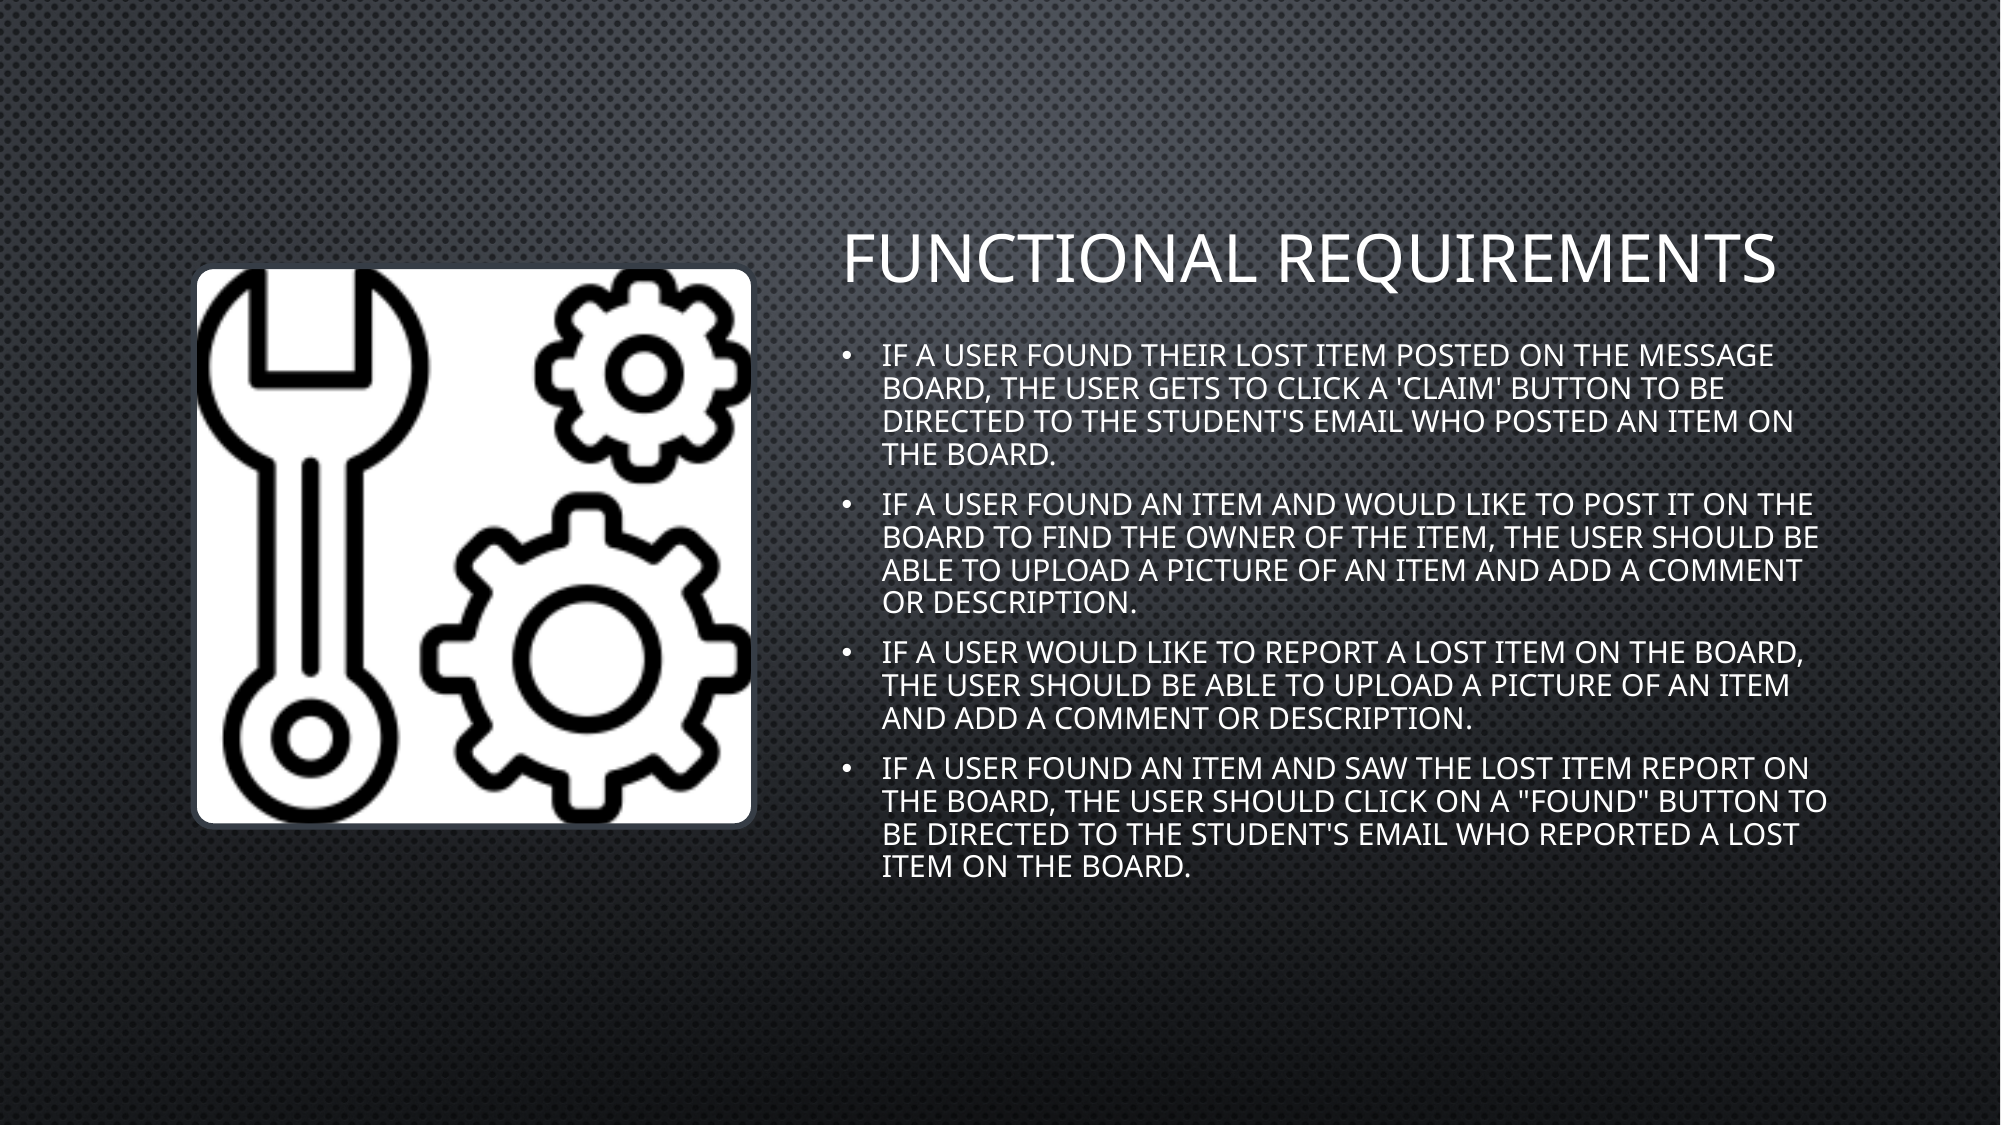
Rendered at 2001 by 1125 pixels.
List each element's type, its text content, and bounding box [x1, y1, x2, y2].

picture [193, 265, 755, 827]
list If a user found their lost item posted on the message board, the user gets to click a 'Claim' button to be directed to the student's email who posted an item on the board. If a user found an item and would like to post it on the board to find the owner of the item, the user should be able to upload a picture of an item and add a comment or description. If a user would like to report a lost item on the board, the user should be able to upload a picture of an item and add a comment or description. If a user found an item and saw the lost item report on the board, the user should click on a "found" button to be directed to the student's email who reported a lost item on the board. [826, 333, 1856, 995]
title Functional requirements [826, 99, 1833, 333]
